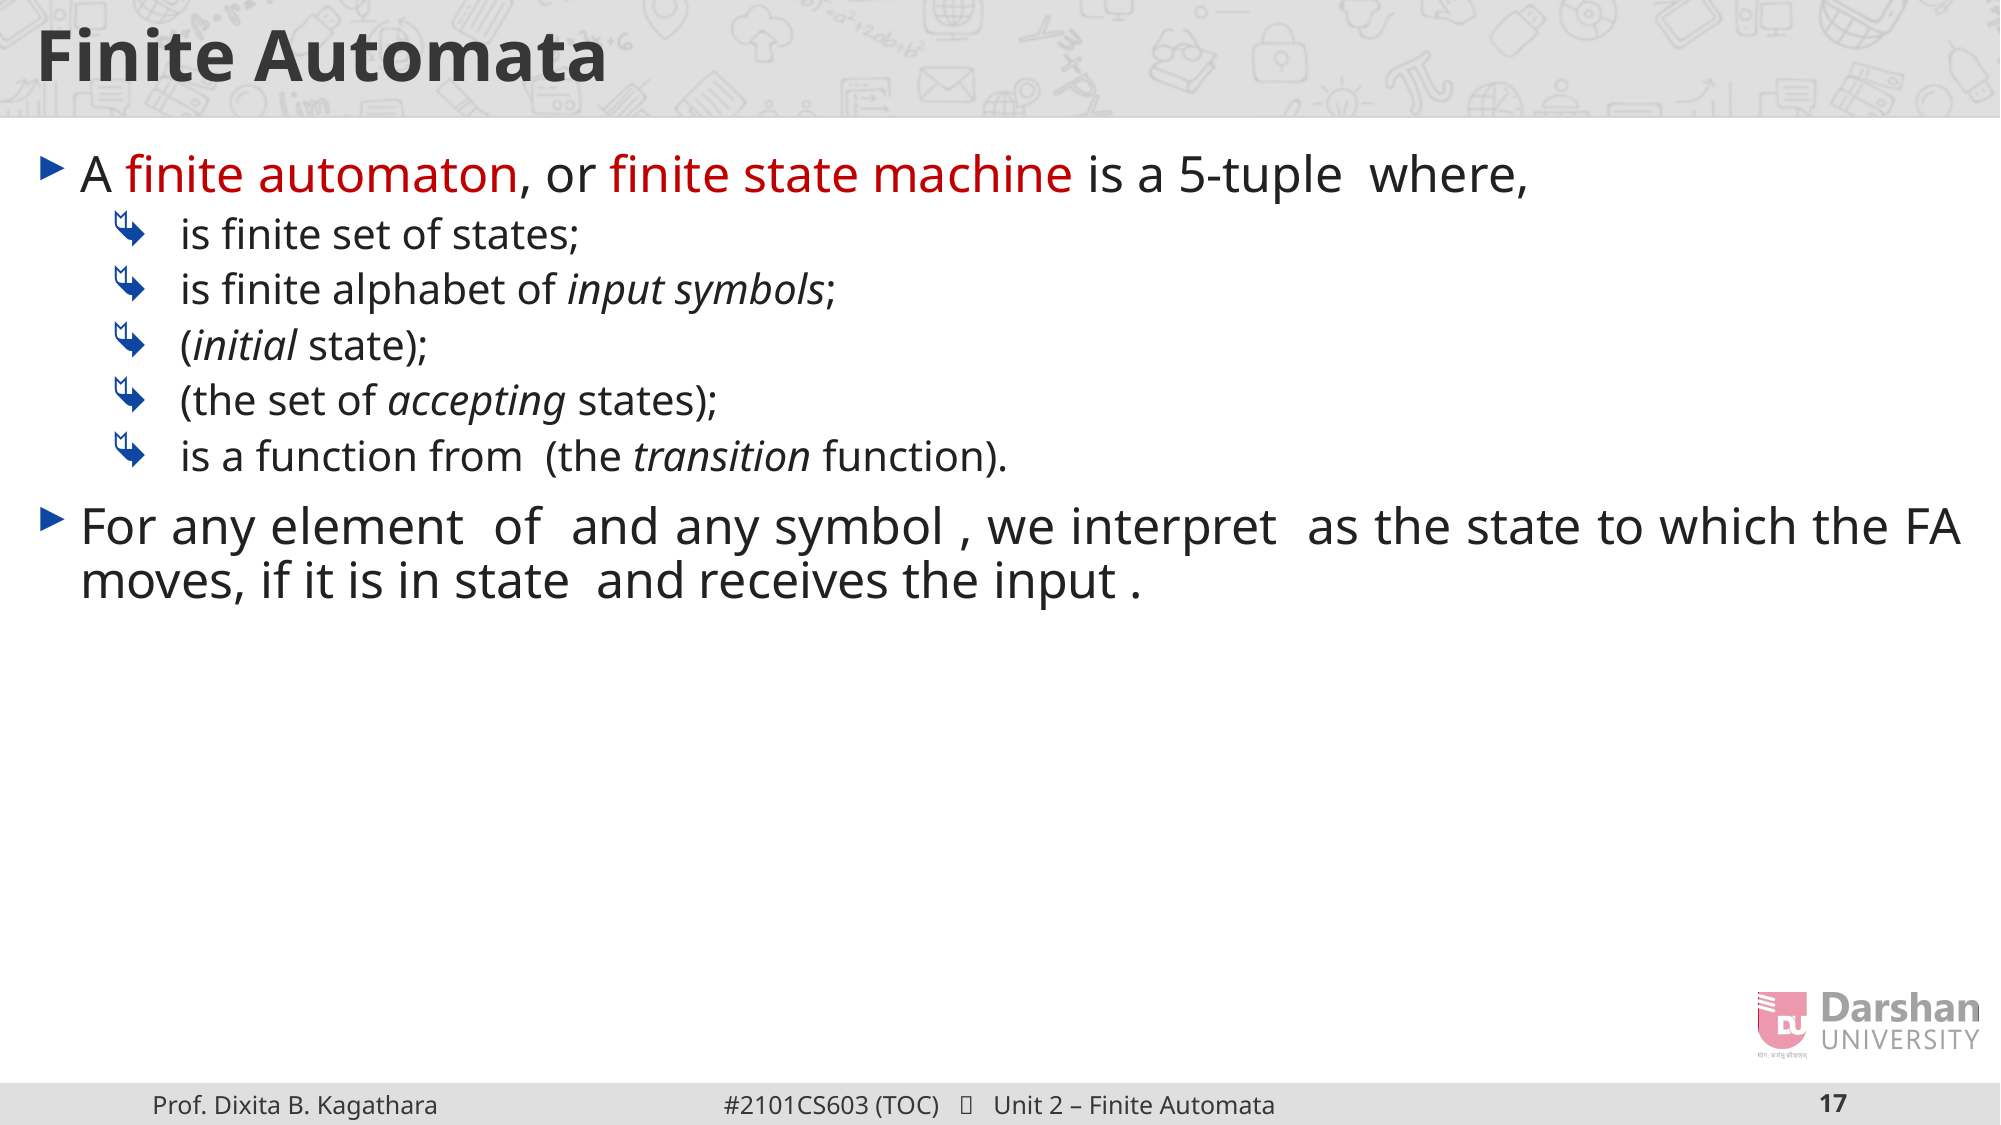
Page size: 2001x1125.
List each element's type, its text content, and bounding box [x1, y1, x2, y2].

title Finite Automata [0, 0, 2000, 117]
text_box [1758, 992, 1979, 1059]
